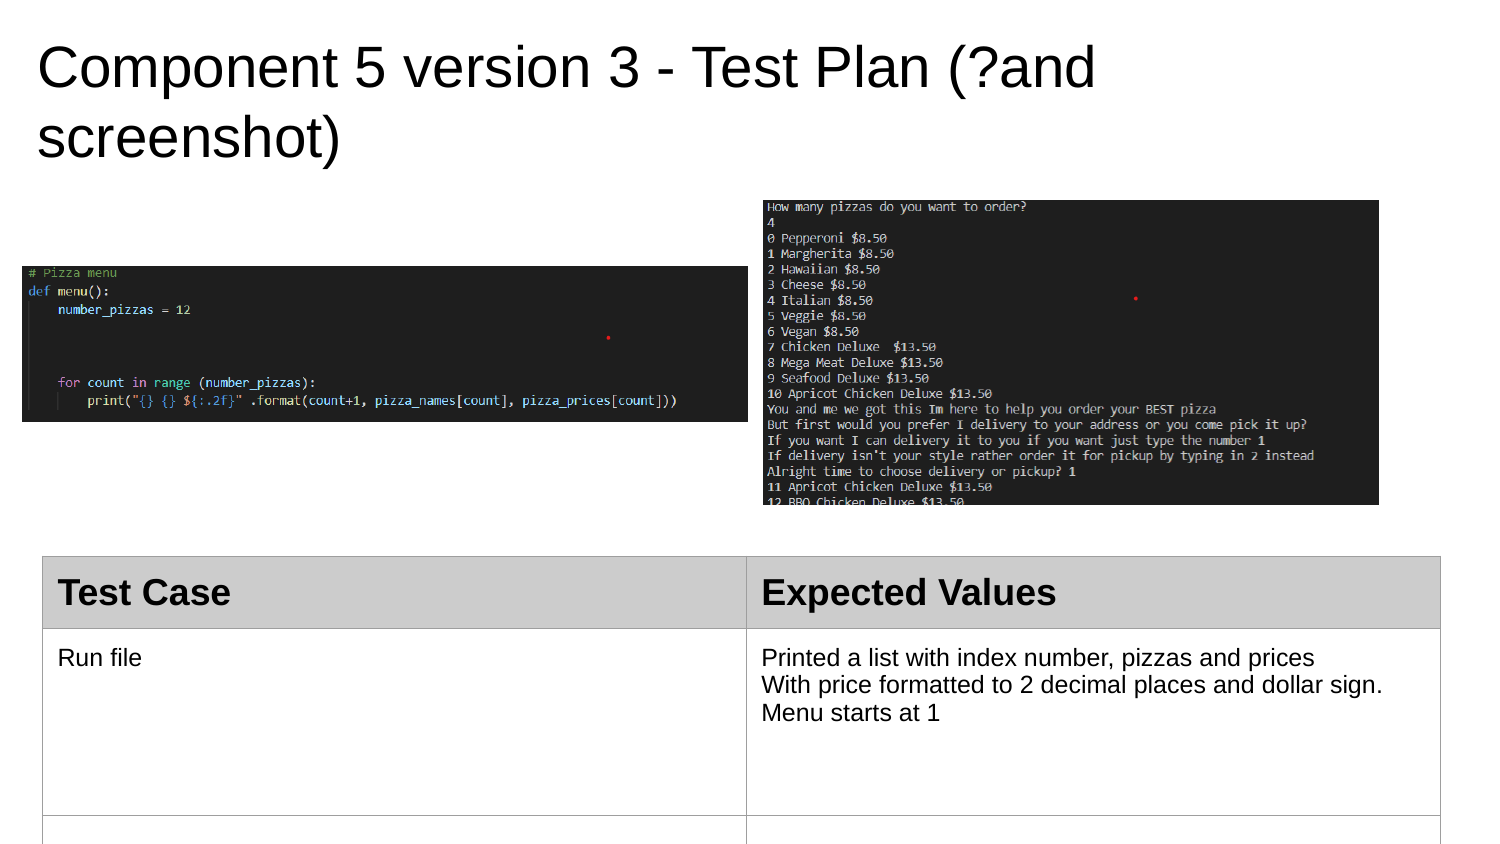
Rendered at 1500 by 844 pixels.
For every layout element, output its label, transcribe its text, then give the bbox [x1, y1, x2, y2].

table_header Expected Values [747, 557, 1440, 628]
table_cell Printed a list with index number, pizzas and prices With price formatted to 2 decimal places and dollar sign. Menu starts at 1 [747, 629, 1440, 815]
picture [22, 266, 749, 423]
table_header Test Case [43, 557, 746, 628]
table_cell Run file [43, 629, 746, 815]
table_cell [43, 816, 746, 844]
picture [763, 199, 1379, 505]
table_cell [747, 816, 1440, 844]
title Component 5 version 3 - Test Plan (?and screenshot) [22, 14, 1420, 201]
